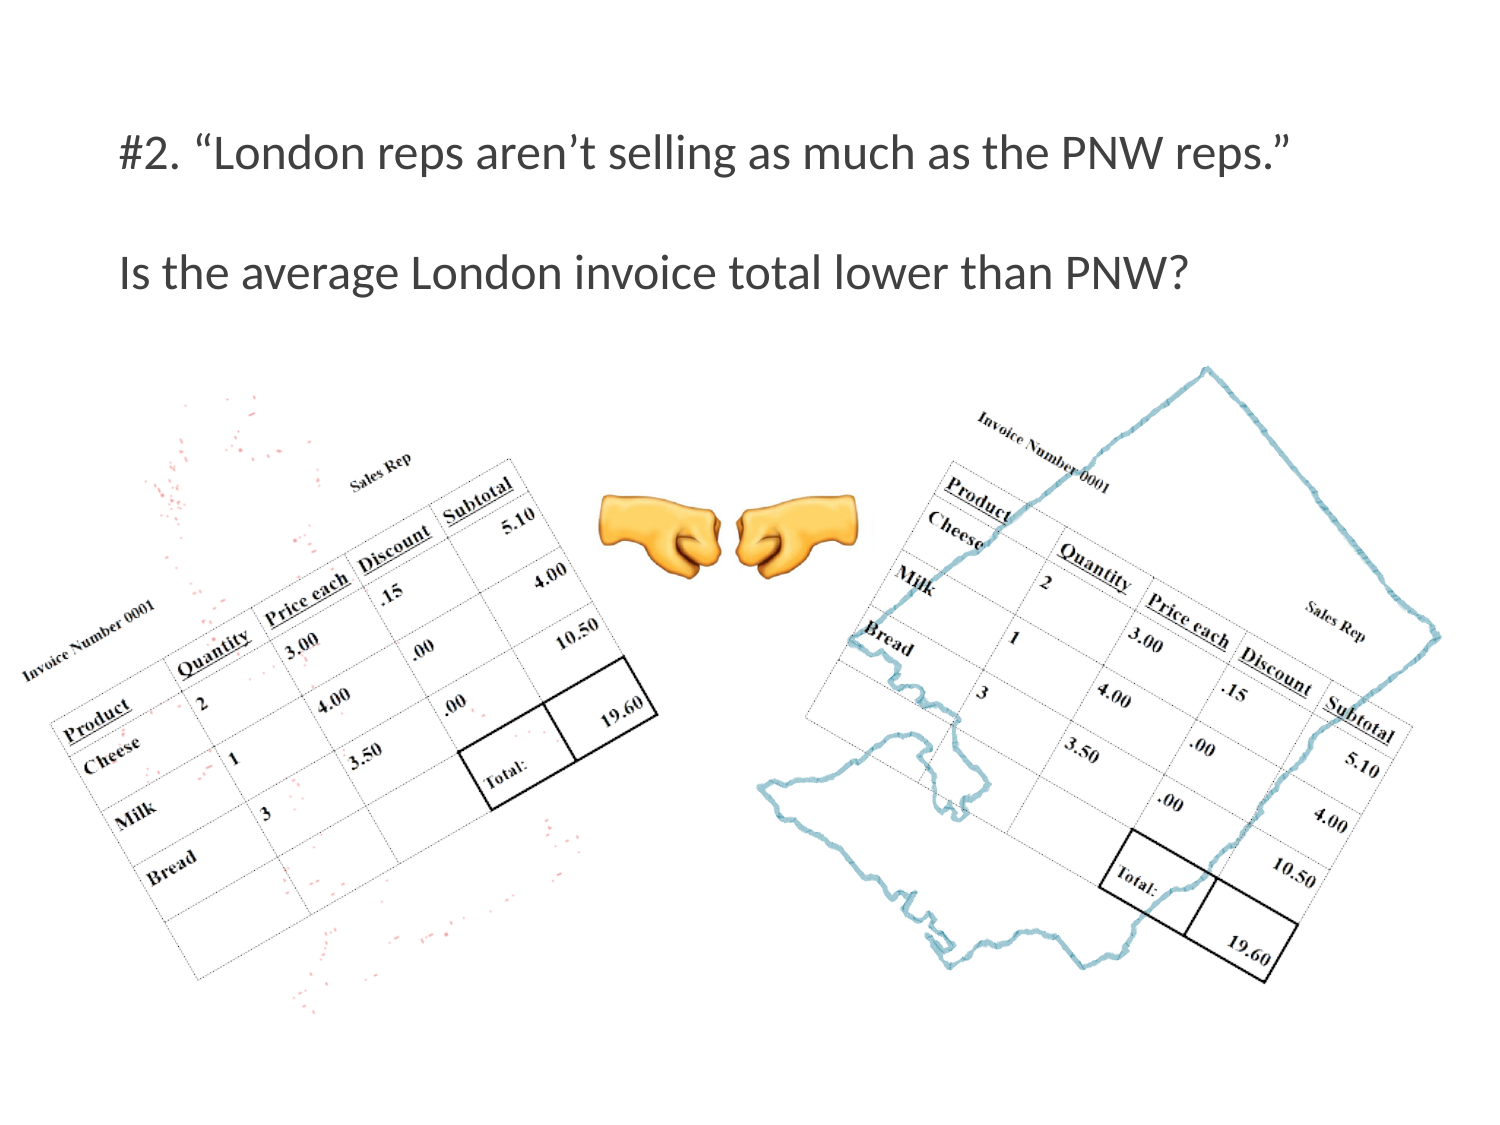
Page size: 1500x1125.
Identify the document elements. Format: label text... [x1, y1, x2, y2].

picture [0, 361, 1495, 1005]
text_box #2. “London reps aren’t selling as much as the PNW reps.” Is the average London invoice total lower than PNW? [103, 112, 1390, 308]
